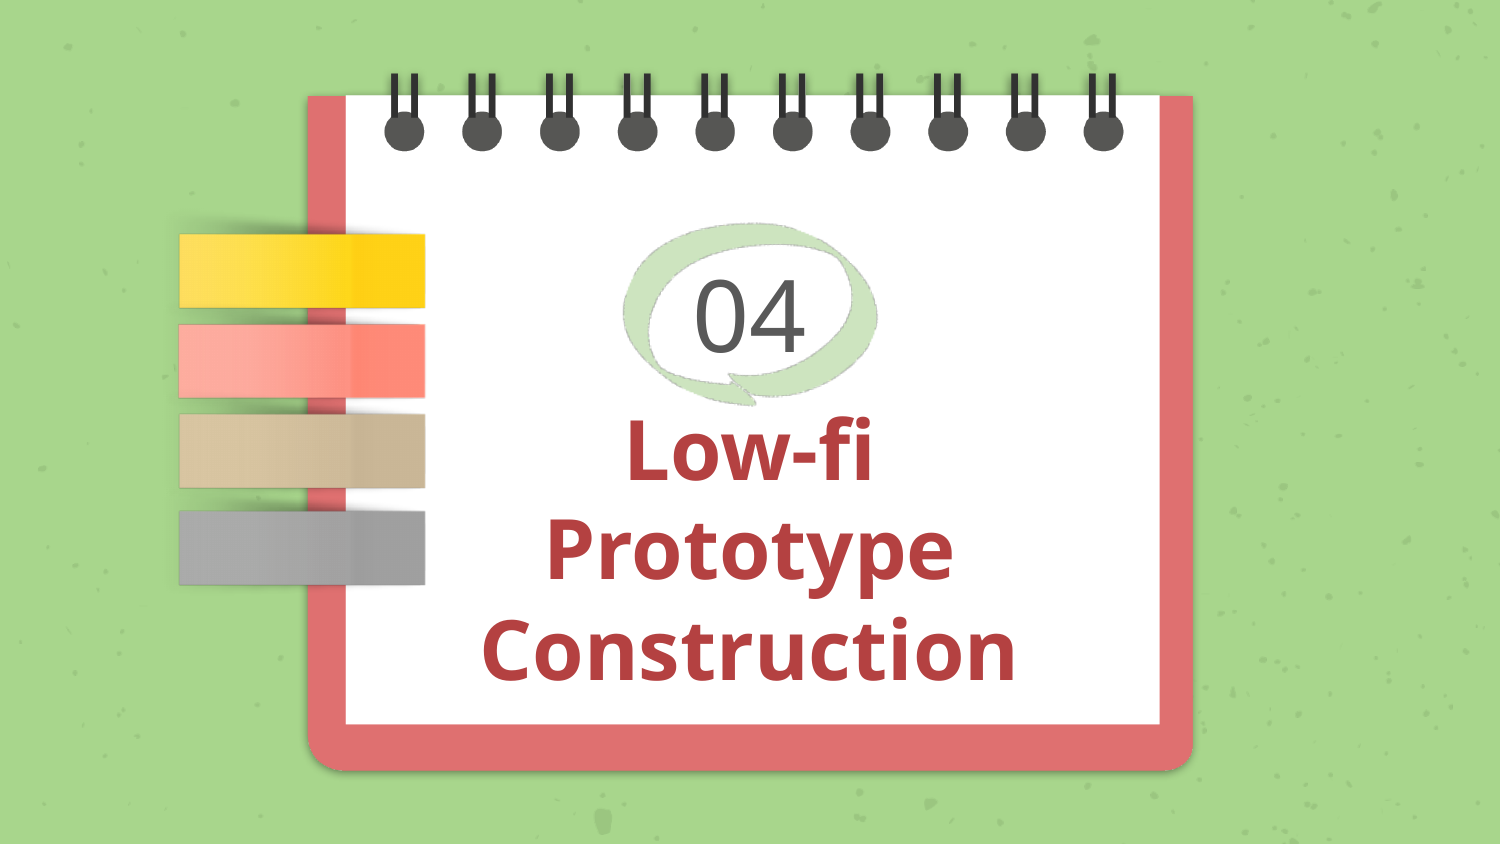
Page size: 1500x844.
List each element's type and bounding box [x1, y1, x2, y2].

picture [136, 73, 1193, 771]
